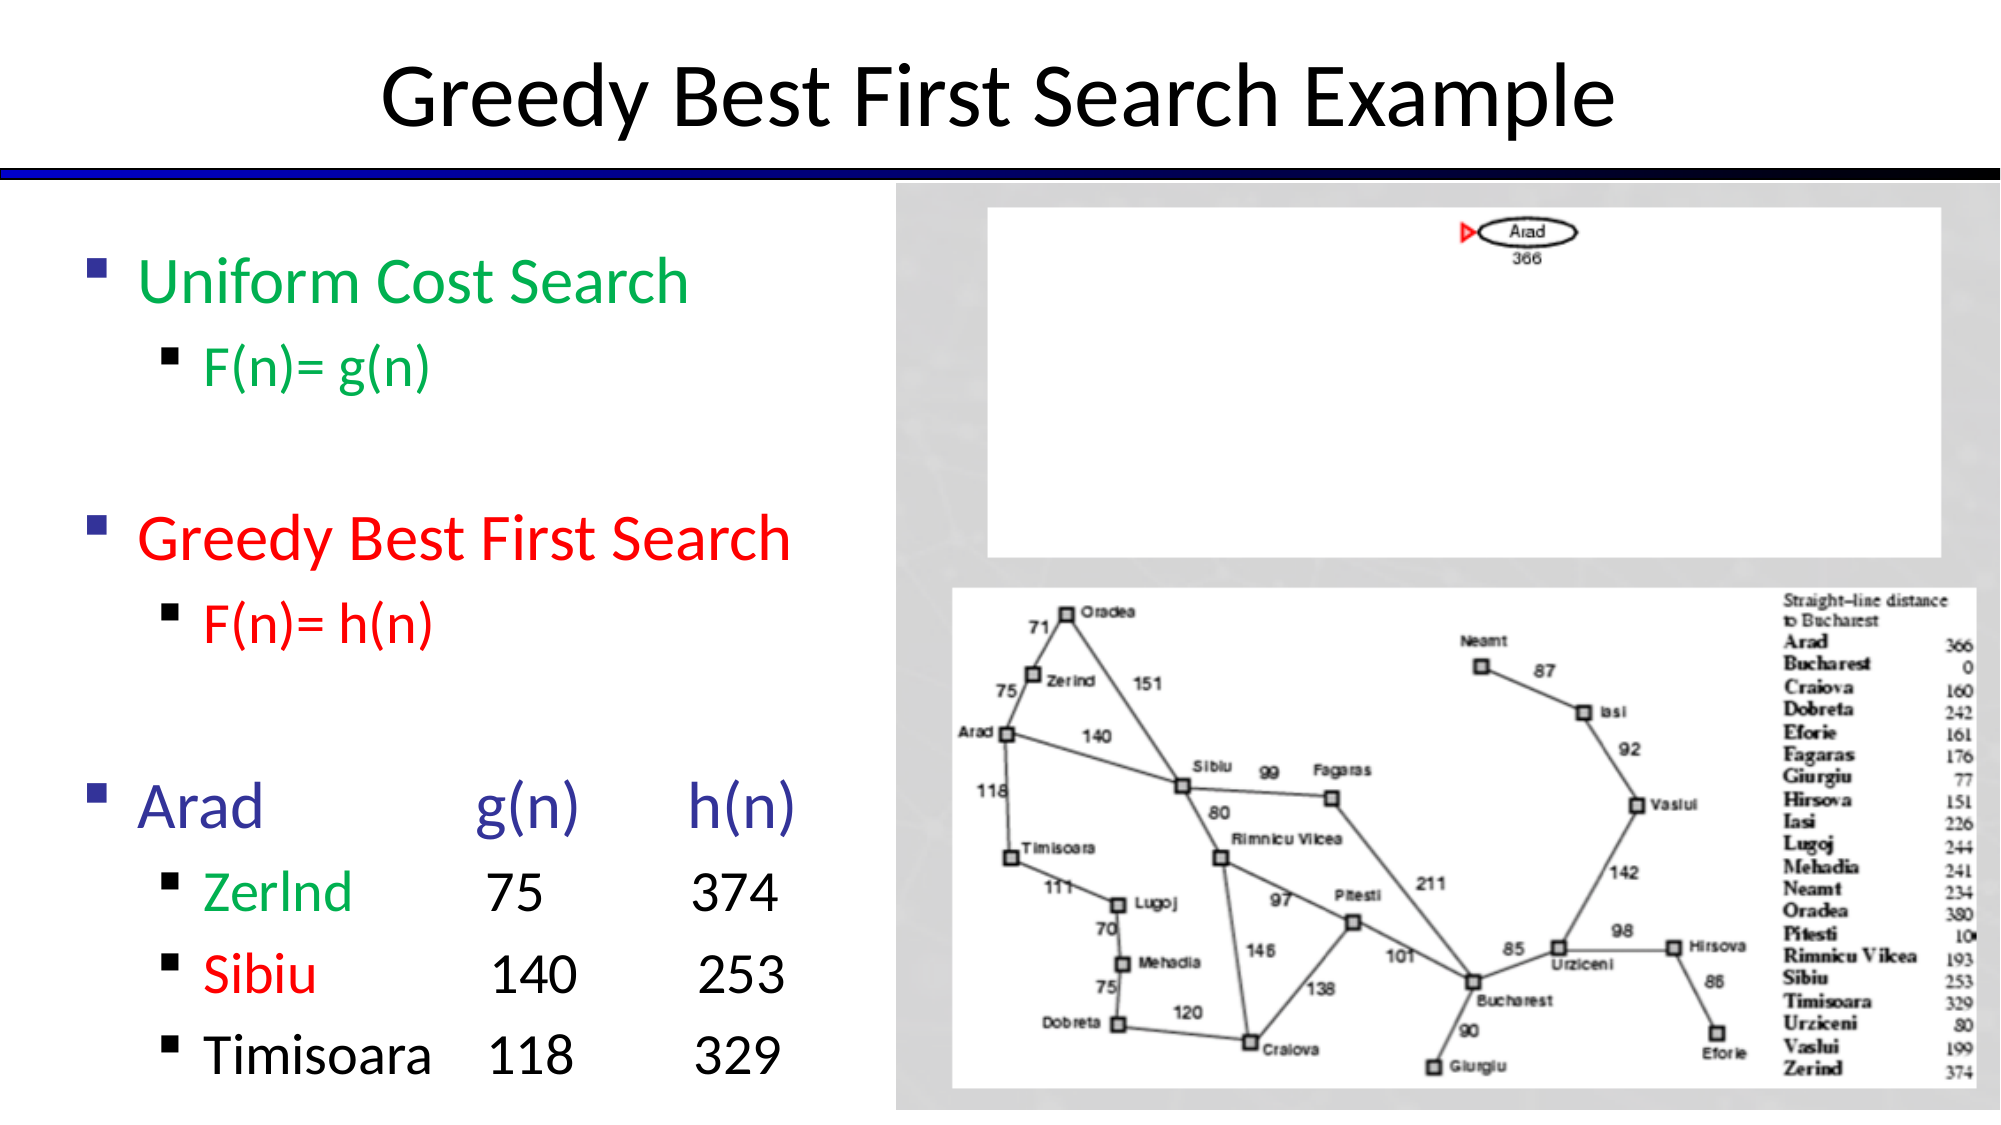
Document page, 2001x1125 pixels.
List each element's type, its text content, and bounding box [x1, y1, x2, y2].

picture [896, 182, 2000, 1110]
title Greedy Best First Search Example [0, 0, 2000, 184]
list Uniform Cost Search F(n)= g(n) Greedy Best First Search F(n)= h(n) Arad g(n) h(n) Zerlnd 75 374 Sibiu 140 253 Timisoara 118 329 [66, 228, 891, 1024]
